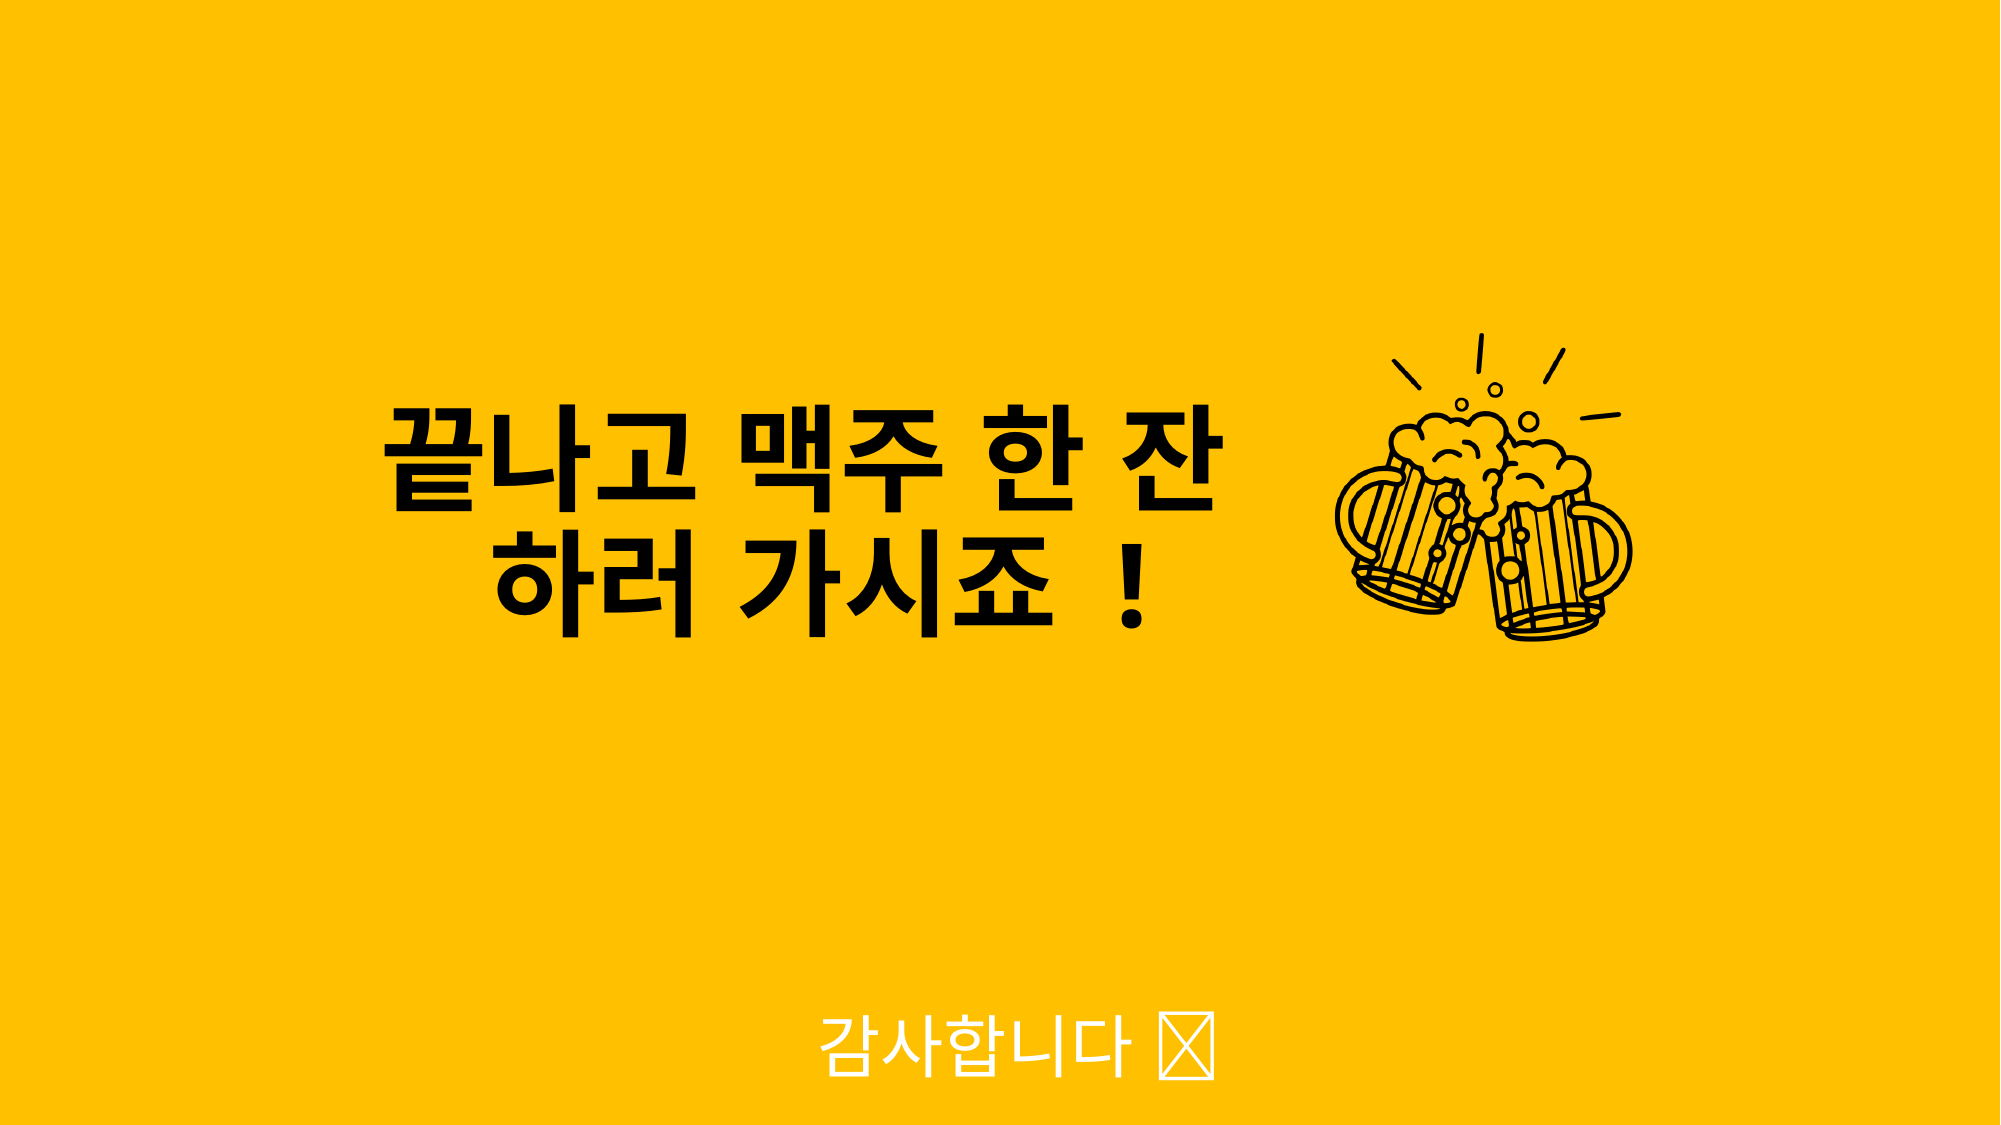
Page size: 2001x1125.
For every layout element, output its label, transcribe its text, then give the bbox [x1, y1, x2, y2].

text_box 감사합니다  [802, 996, 1617, 1094]
title 끝나고 맥주 한 잔 하러 가시죠 ! [354, 342, 1285, 712]
picture [1297, 325, 1676, 644]
